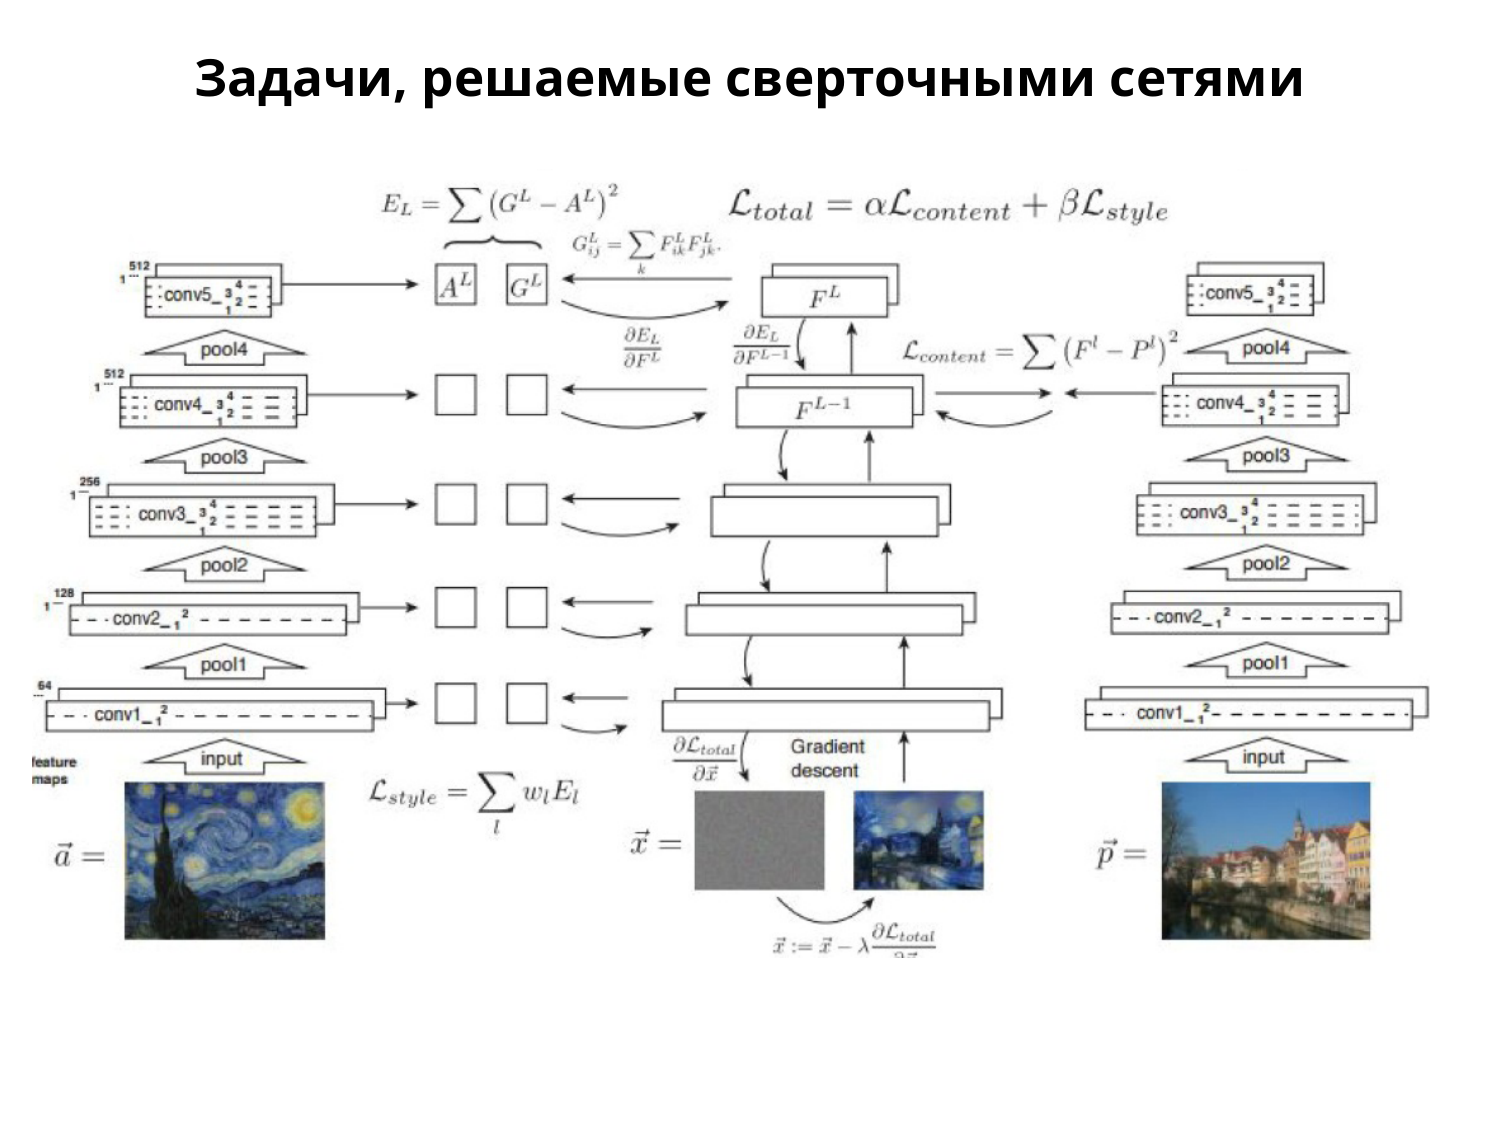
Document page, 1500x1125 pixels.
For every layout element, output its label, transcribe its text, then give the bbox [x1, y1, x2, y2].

title Задачи, решаемые сверточными сетями [103, 23, 1397, 136]
picture [32, 169, 1430, 958]
list [32, 136, 1468, 1022]
